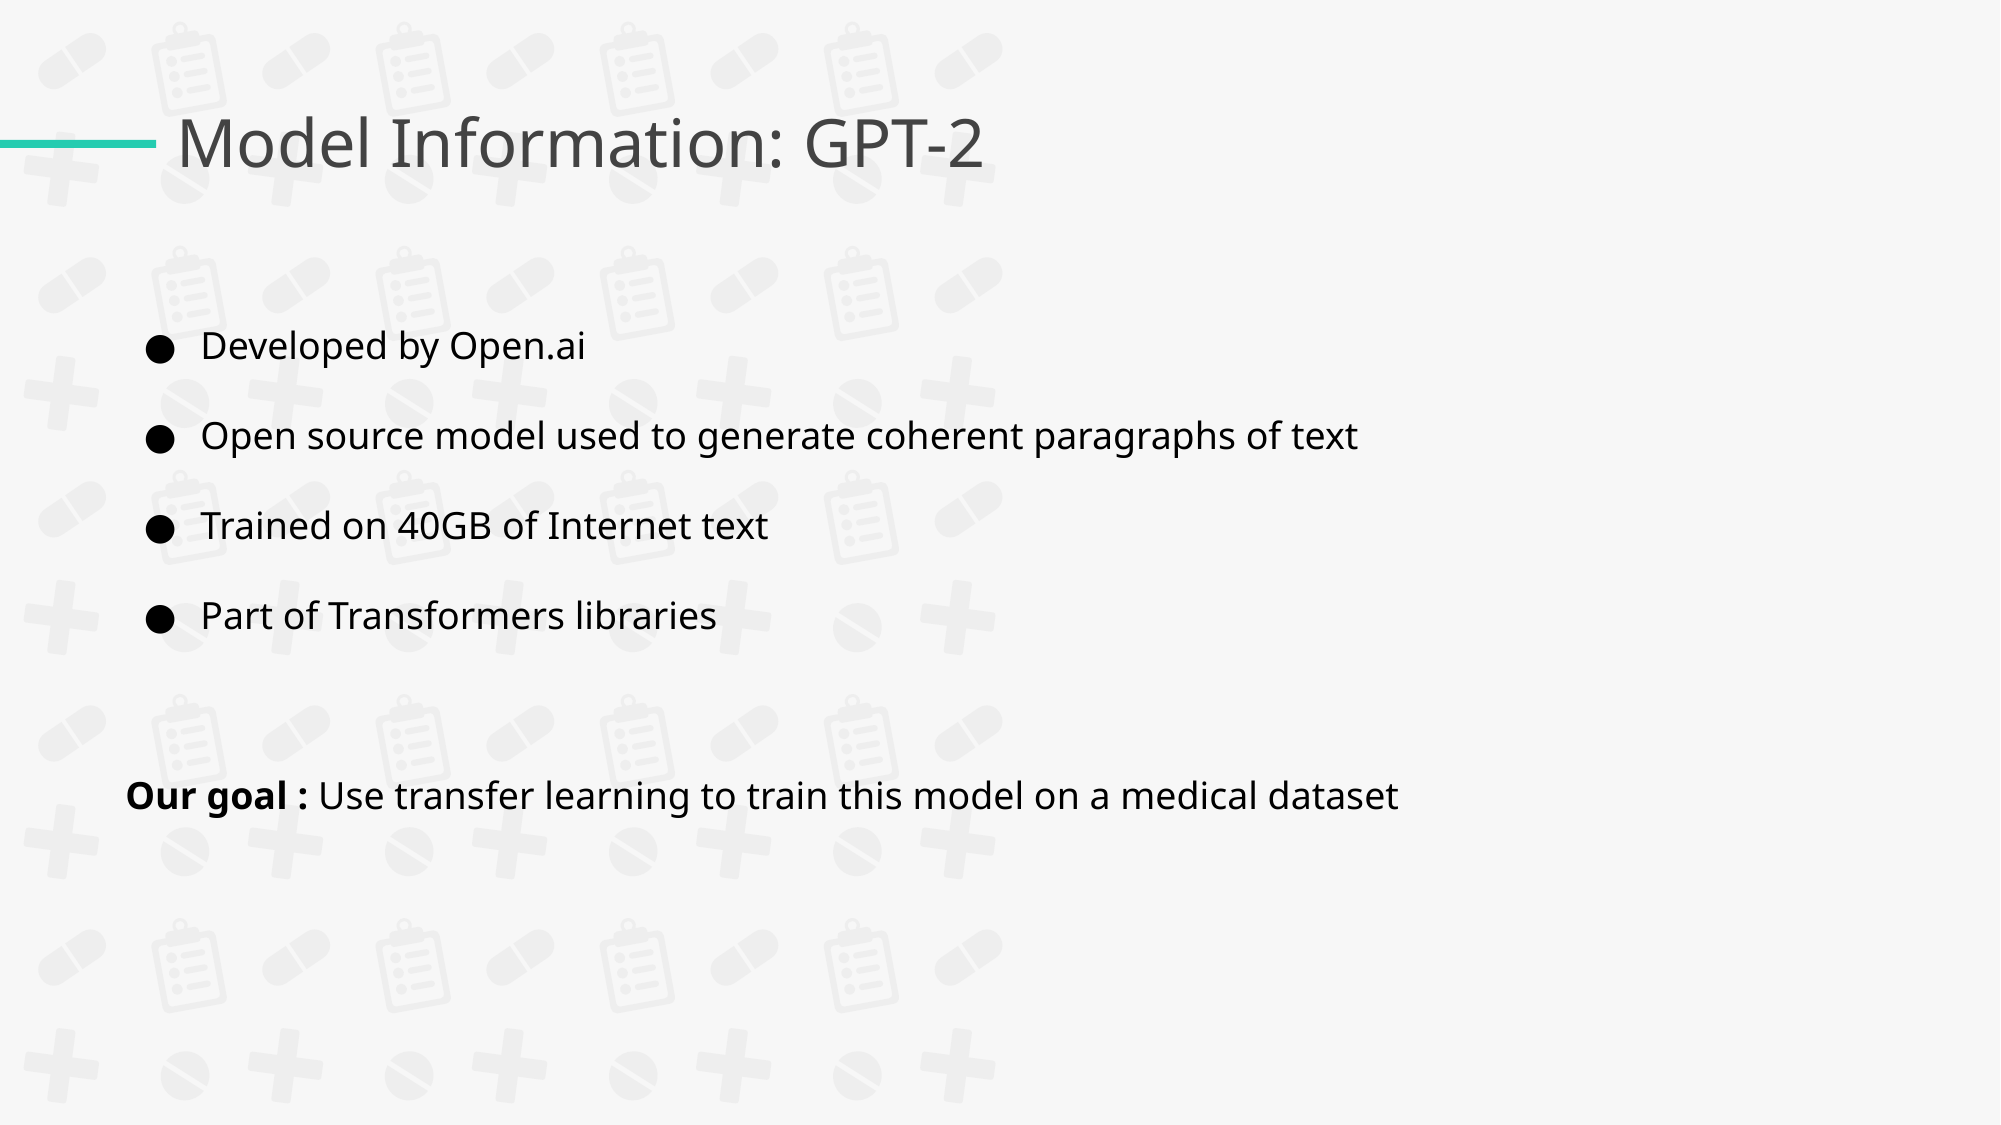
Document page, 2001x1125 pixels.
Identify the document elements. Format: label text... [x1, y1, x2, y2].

title Model Information: GPT-2 [156, 81, 1914, 207]
text_box Developed by Open.ai Open source model used to generate coherent paragraphs of text Trained on 40GB of Internet text Part of Transformers libraries Our goal : Use transfer learning to train this model on a medical dataset [110, 262, 1726, 991]
